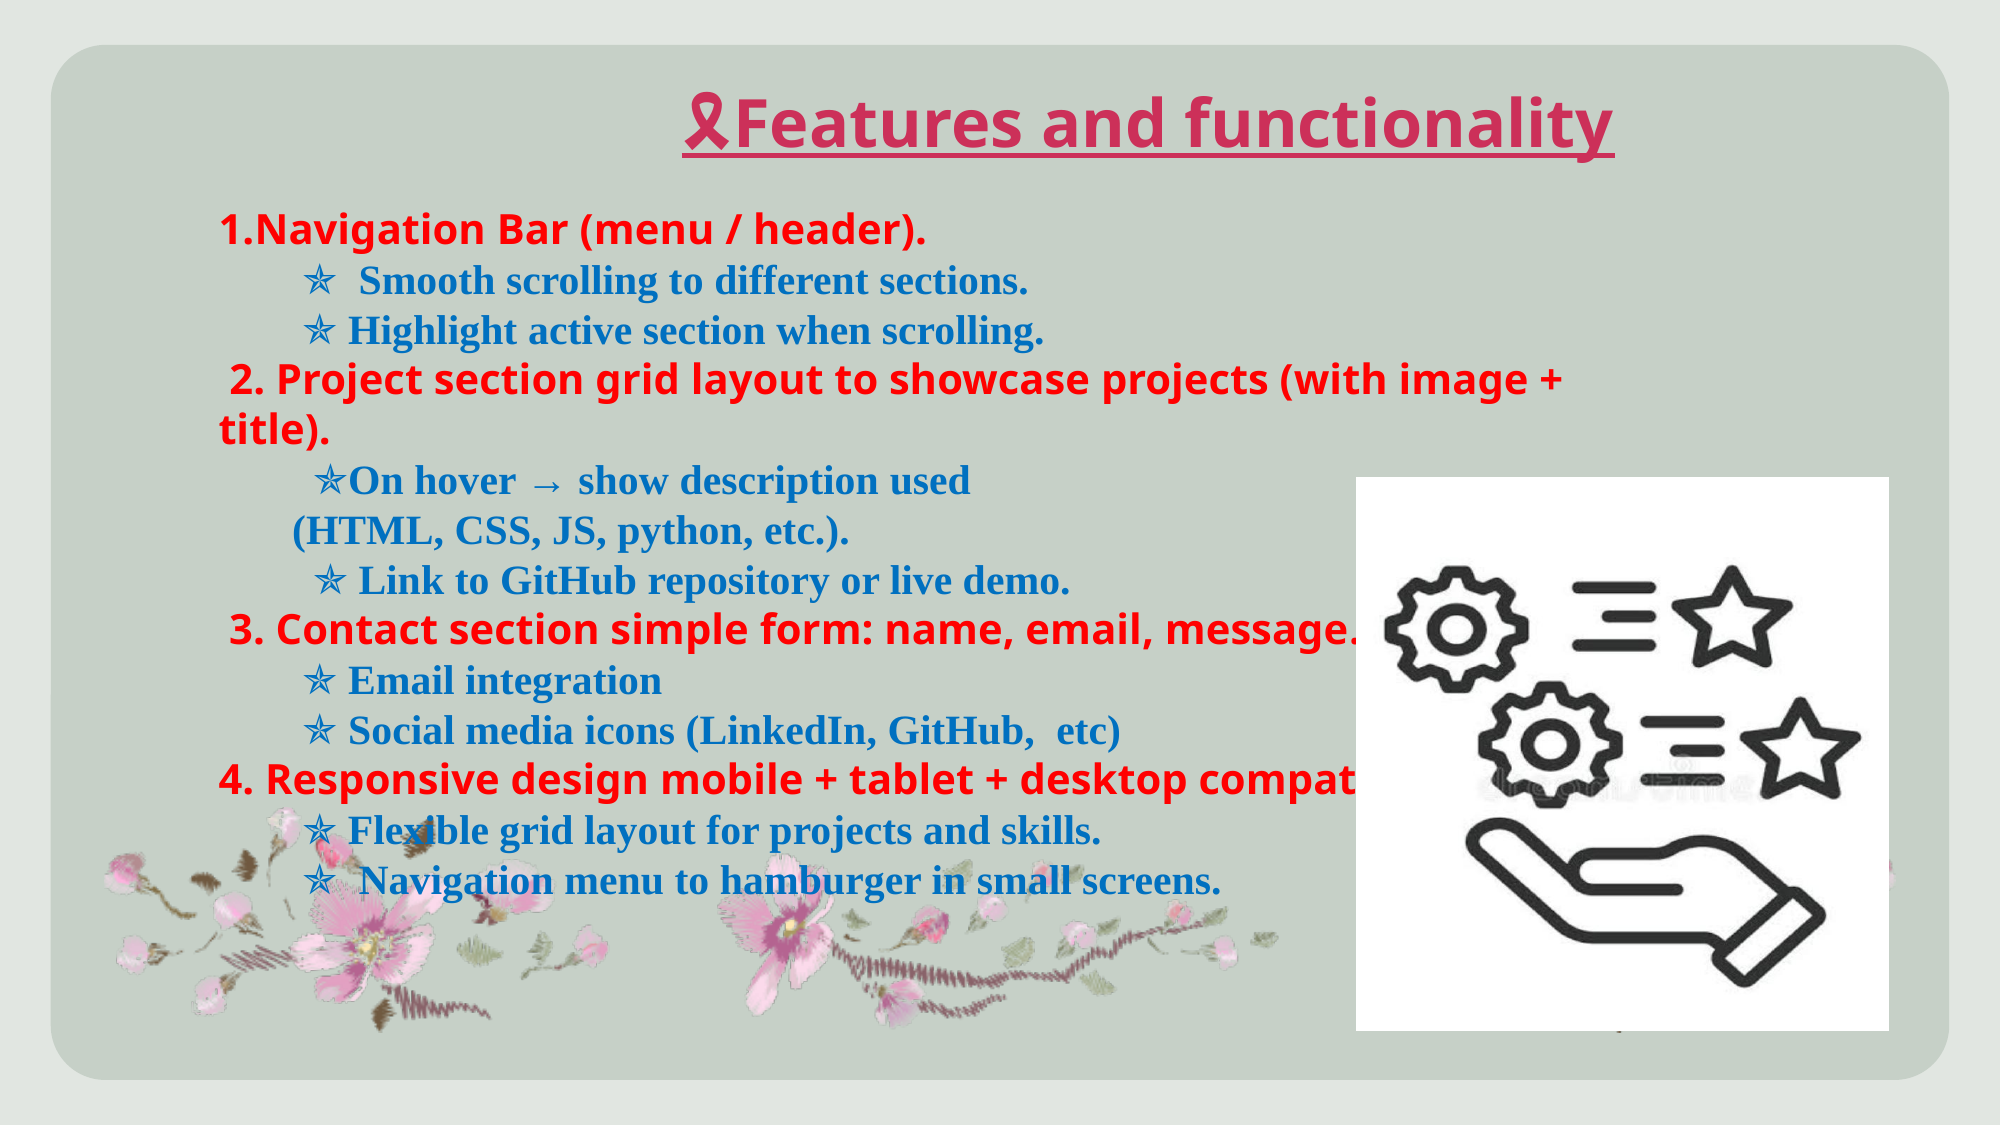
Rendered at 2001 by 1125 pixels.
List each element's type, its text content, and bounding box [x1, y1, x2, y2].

picture [104, 477, 1896, 1033]
text_box 🎗️Features and functionality [500, 73, 1797, 169]
text_box 1.Navigation Bar (menu / header). ✯ Smooth scrolling to different sections. ✯ Highlight active section when scrolling. 2. Project section grid layout to showcase projects (with image + title). ✯On hover → show description used (HTML, CSS, JS, python, etc.). ✯ Link to GitHub repository or live demo. 3. Contact section simple form: name, email, message. ✯ Email integration ✯ Social media icons (LinkedIn, GitHub, etc) 4. Responsive design mobile + tablet + desktop compatible. ✯ Flexible grid layout for projects and skills. ✯ Navigation menu to hamburger in small screens. [203, 145, 1676, 911]
